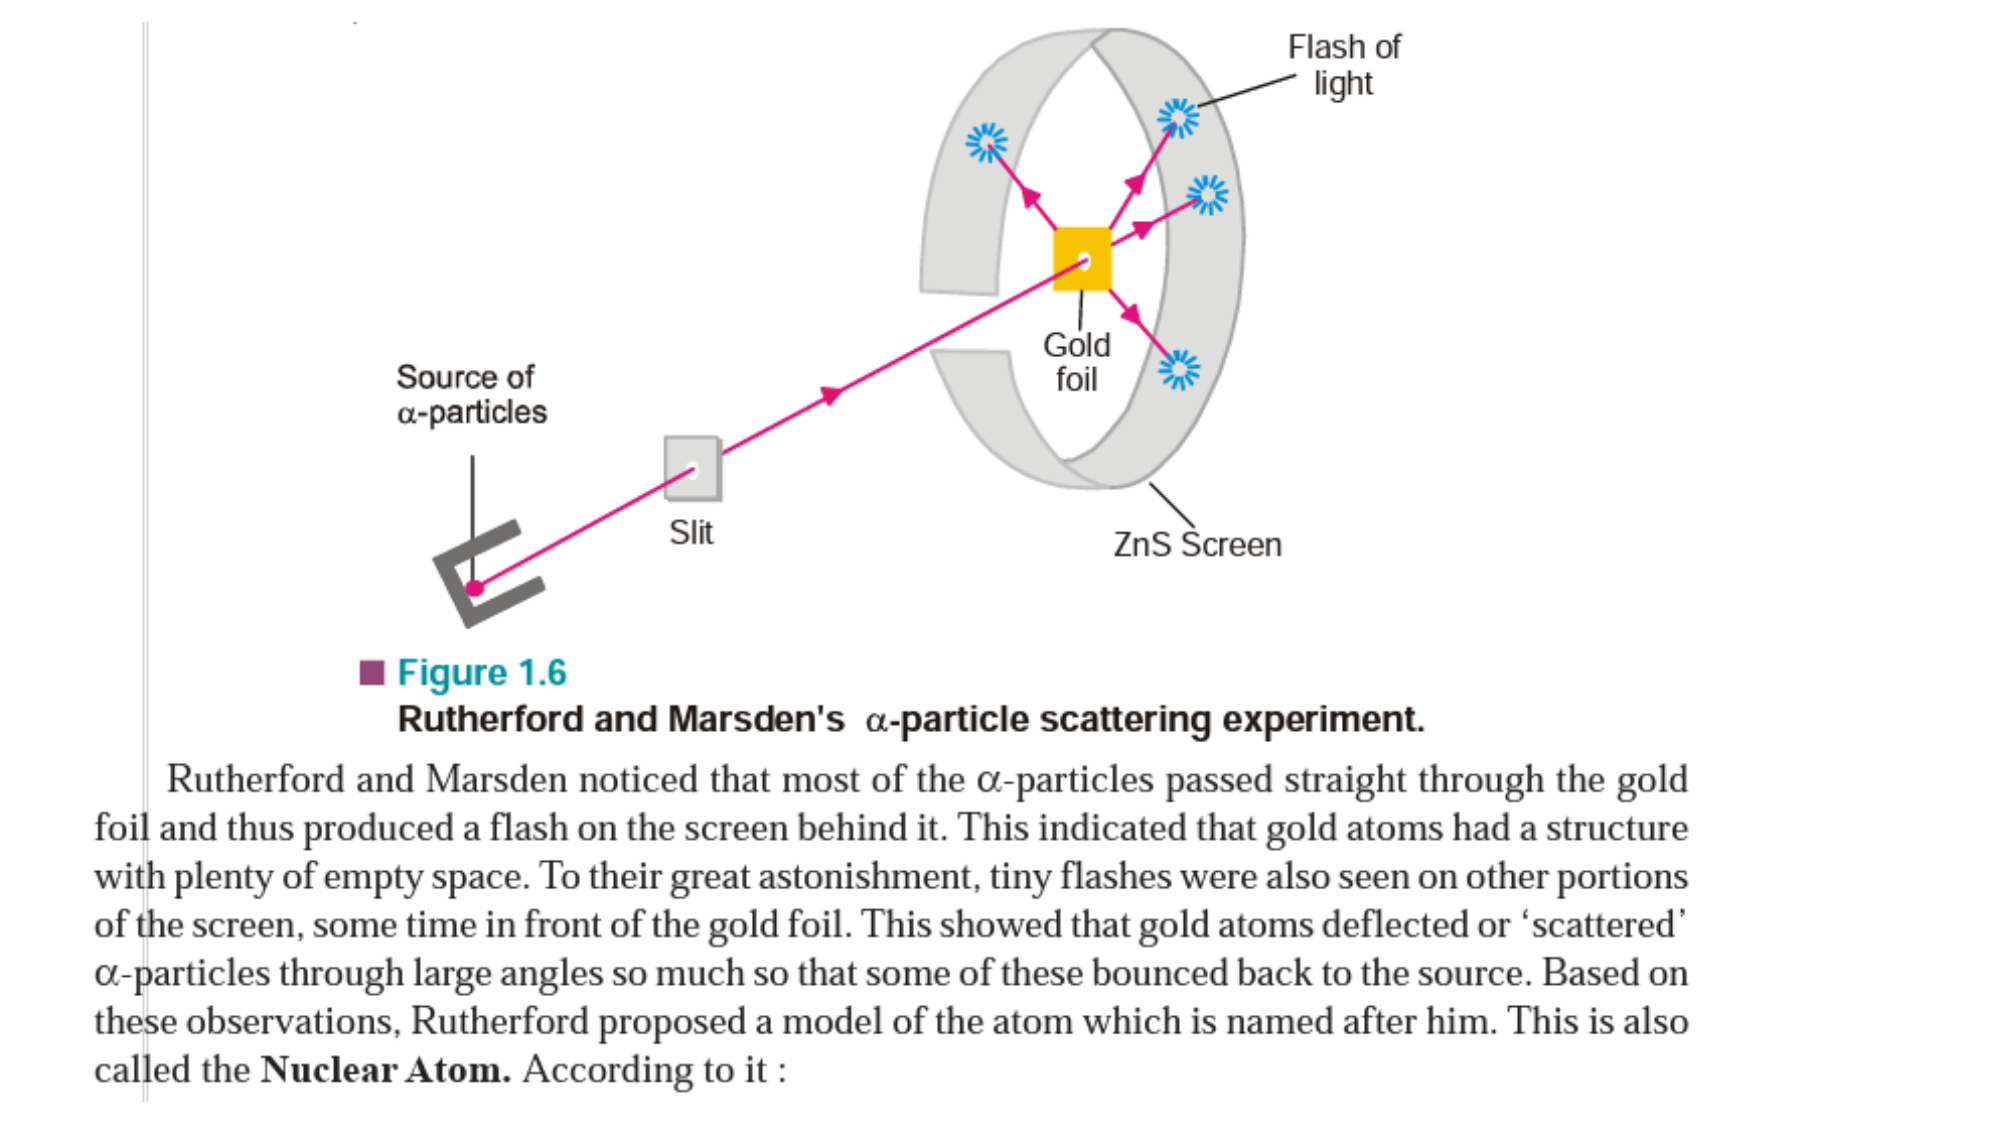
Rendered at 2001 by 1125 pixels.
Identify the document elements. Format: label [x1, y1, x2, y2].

picture [79, 22, 1702, 1102]
